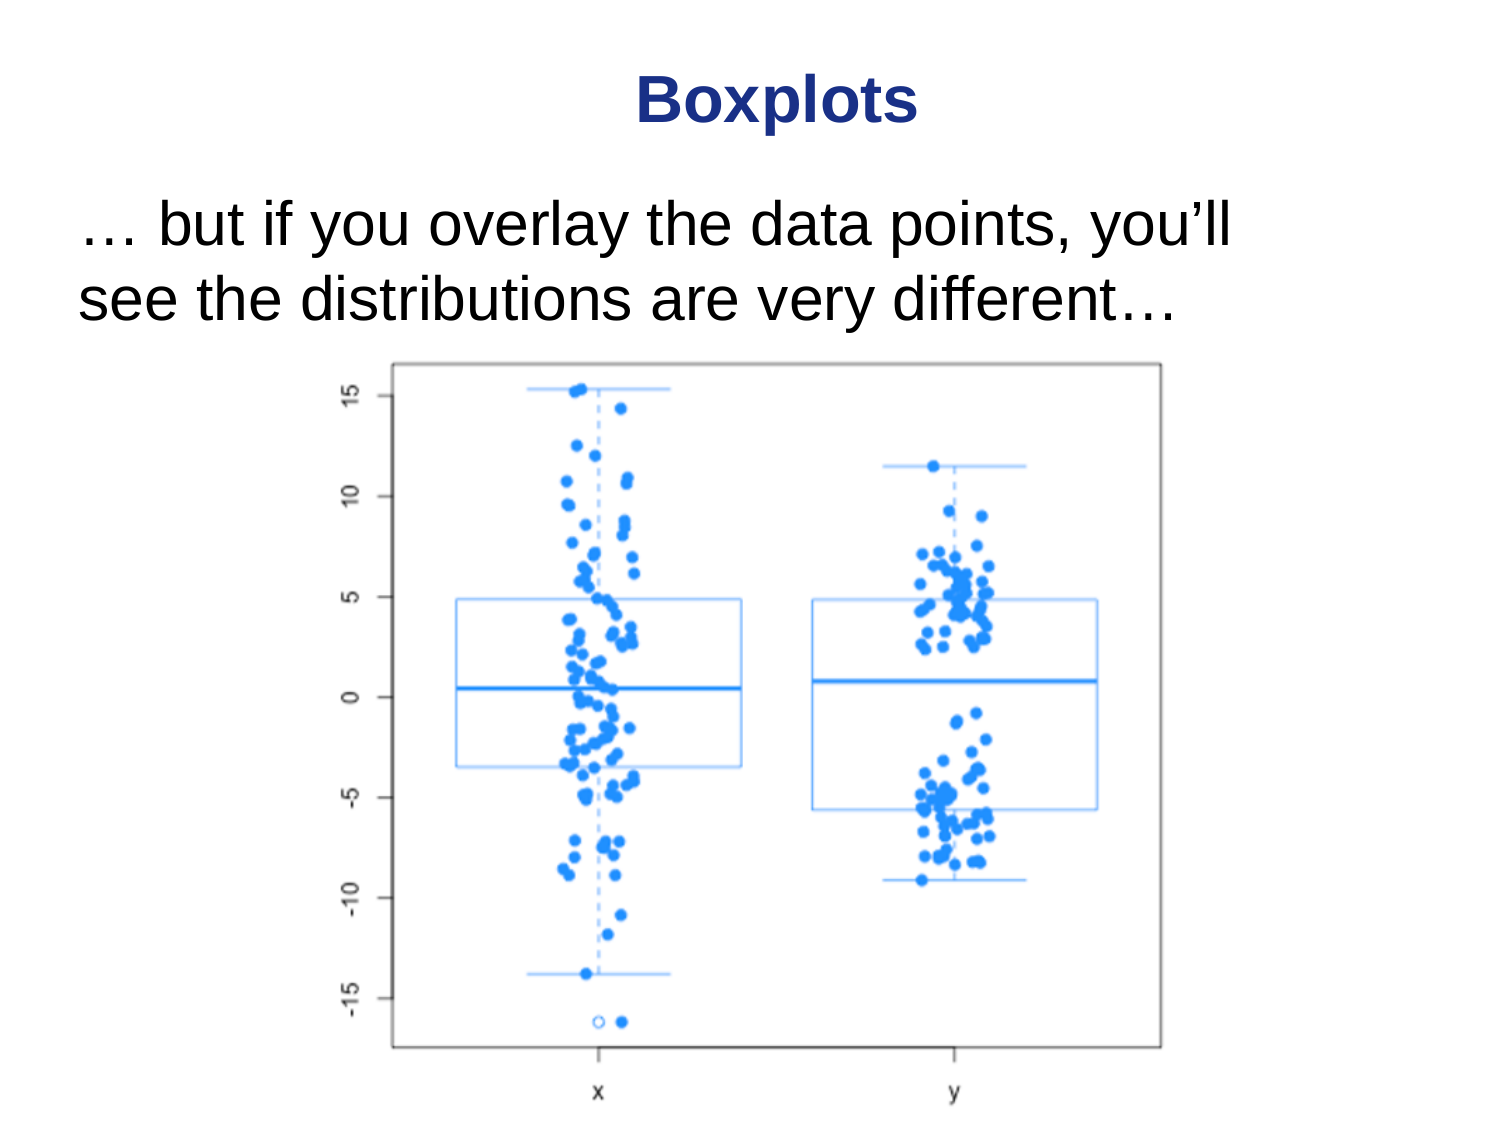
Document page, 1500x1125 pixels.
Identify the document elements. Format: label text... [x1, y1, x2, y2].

title Boxplots [140, 14, 1416, 177]
picture [327, 351, 1173, 1111]
list … but if you overlay the data points, you’ll see the distributions are very different… [63, 174, 1339, 950]
